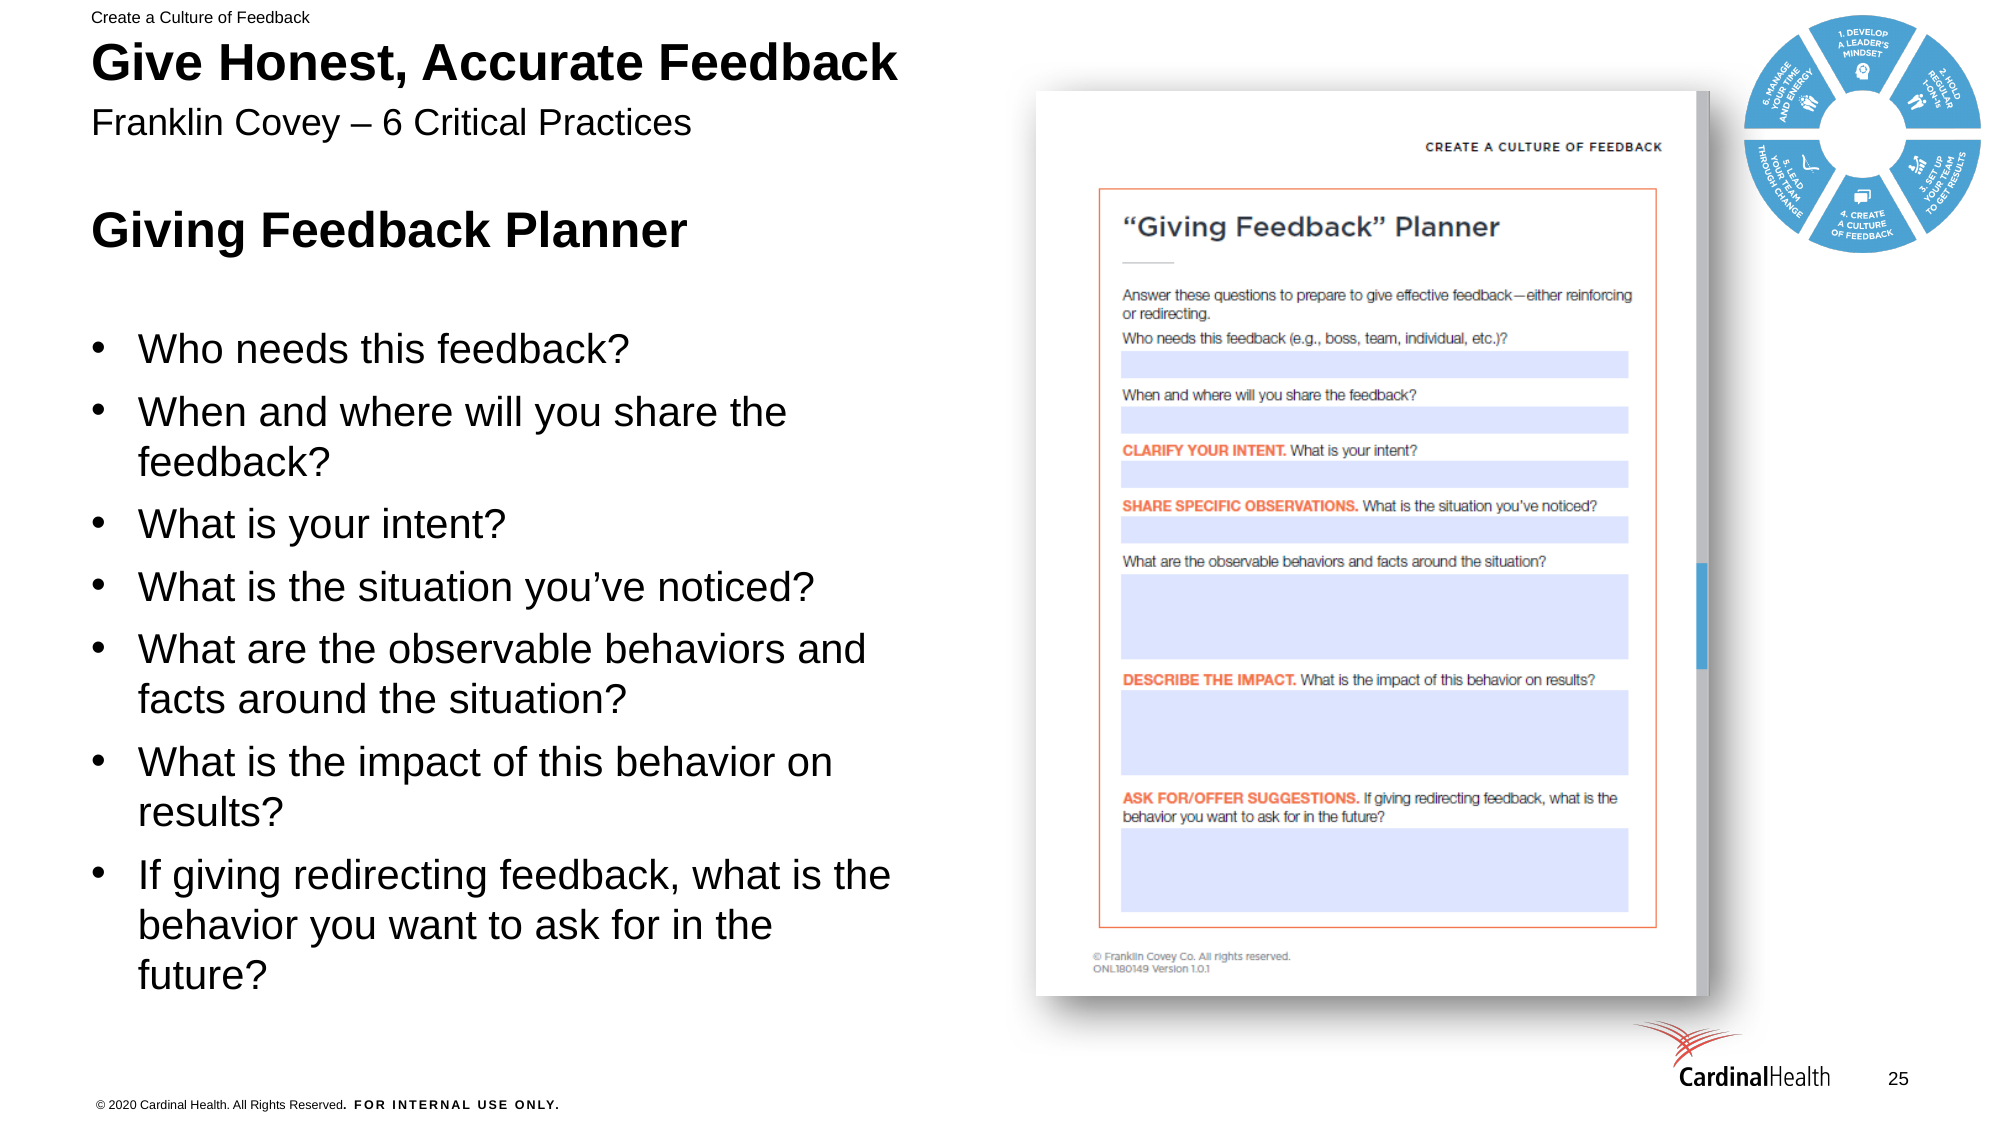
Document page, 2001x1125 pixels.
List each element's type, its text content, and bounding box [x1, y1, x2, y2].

title Give Honest, Accurate Feedback [91, 28, 1724, 92]
text_box Giving Feedback Planner Who needs this feedback? When and where will you share the feedback? What is your intent? What is the situation you’ve noticed? What are the observable behaviors and facts around the situation? What is the impact of this behavior on results? If giving redirecting feedback, what is the behavior you want to ask for in the future? [90, 197, 907, 971]
list Create a Culture of Feedback [90, 6, 722, 28]
picture [1724, 0, 2000, 273]
picture [1631, 1018, 1831, 1088]
picture [1036, 91, 1710, 996]
subtitle Franklin Covey – 6 Critical Practices [91, 97, 1029, 144]
